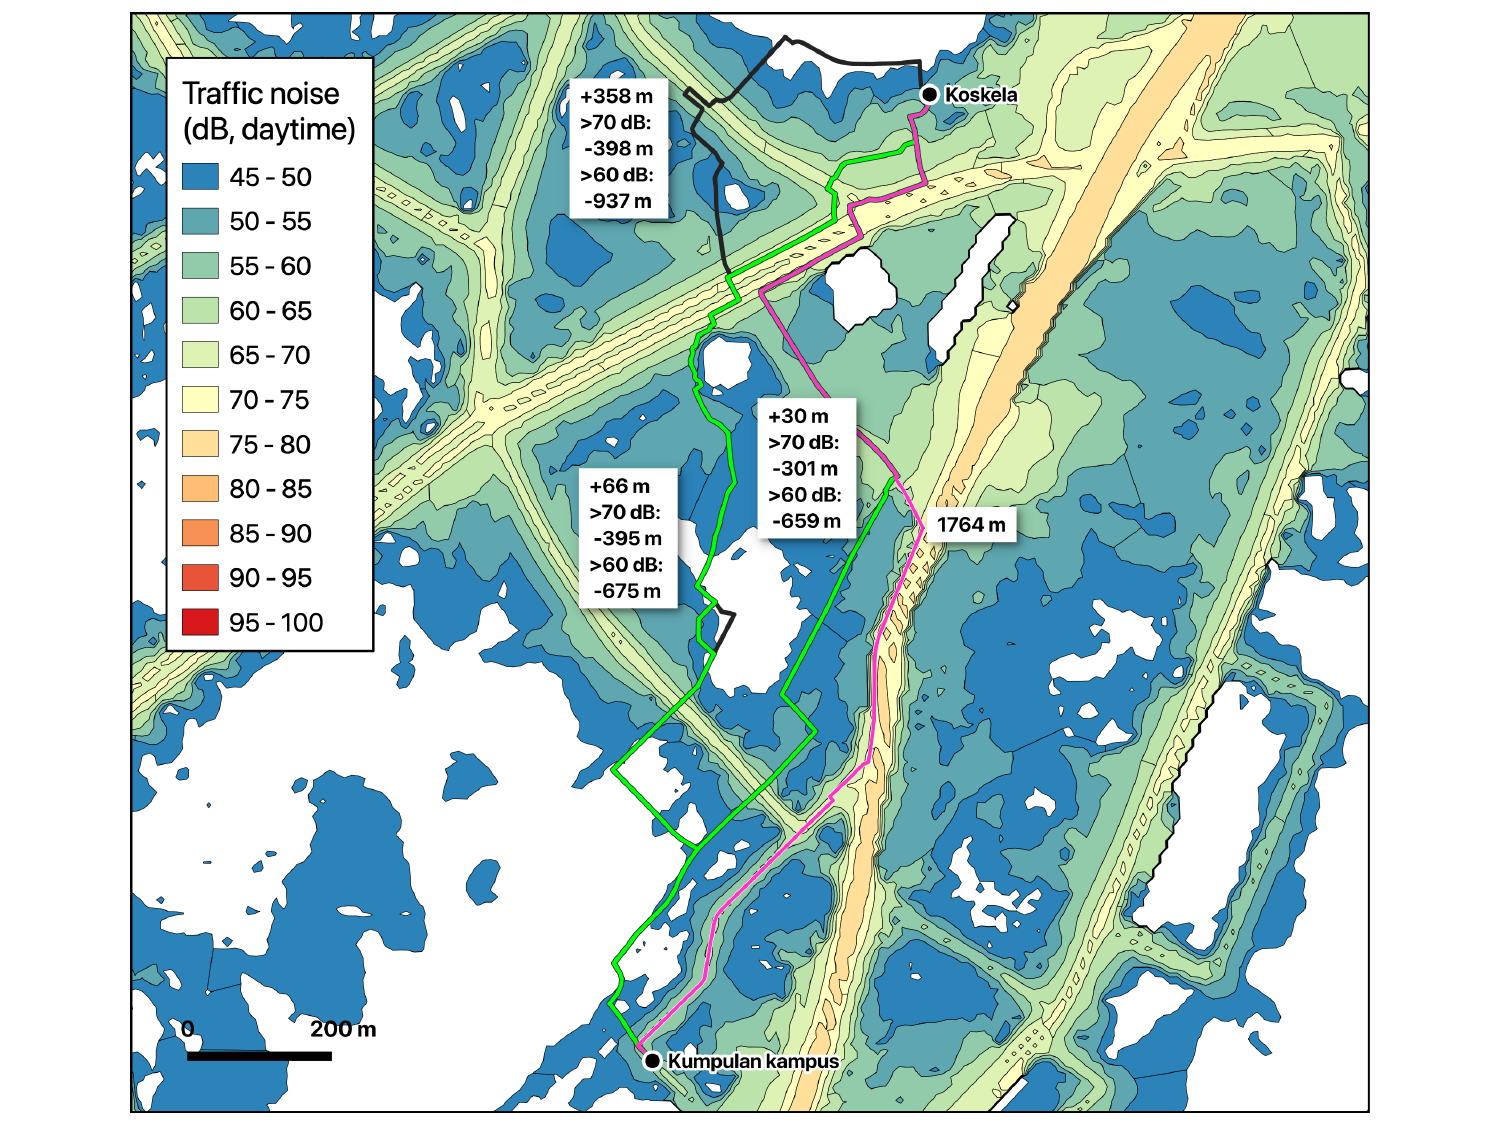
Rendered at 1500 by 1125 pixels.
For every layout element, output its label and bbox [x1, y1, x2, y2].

picture [130, 12, 1370, 1113]
